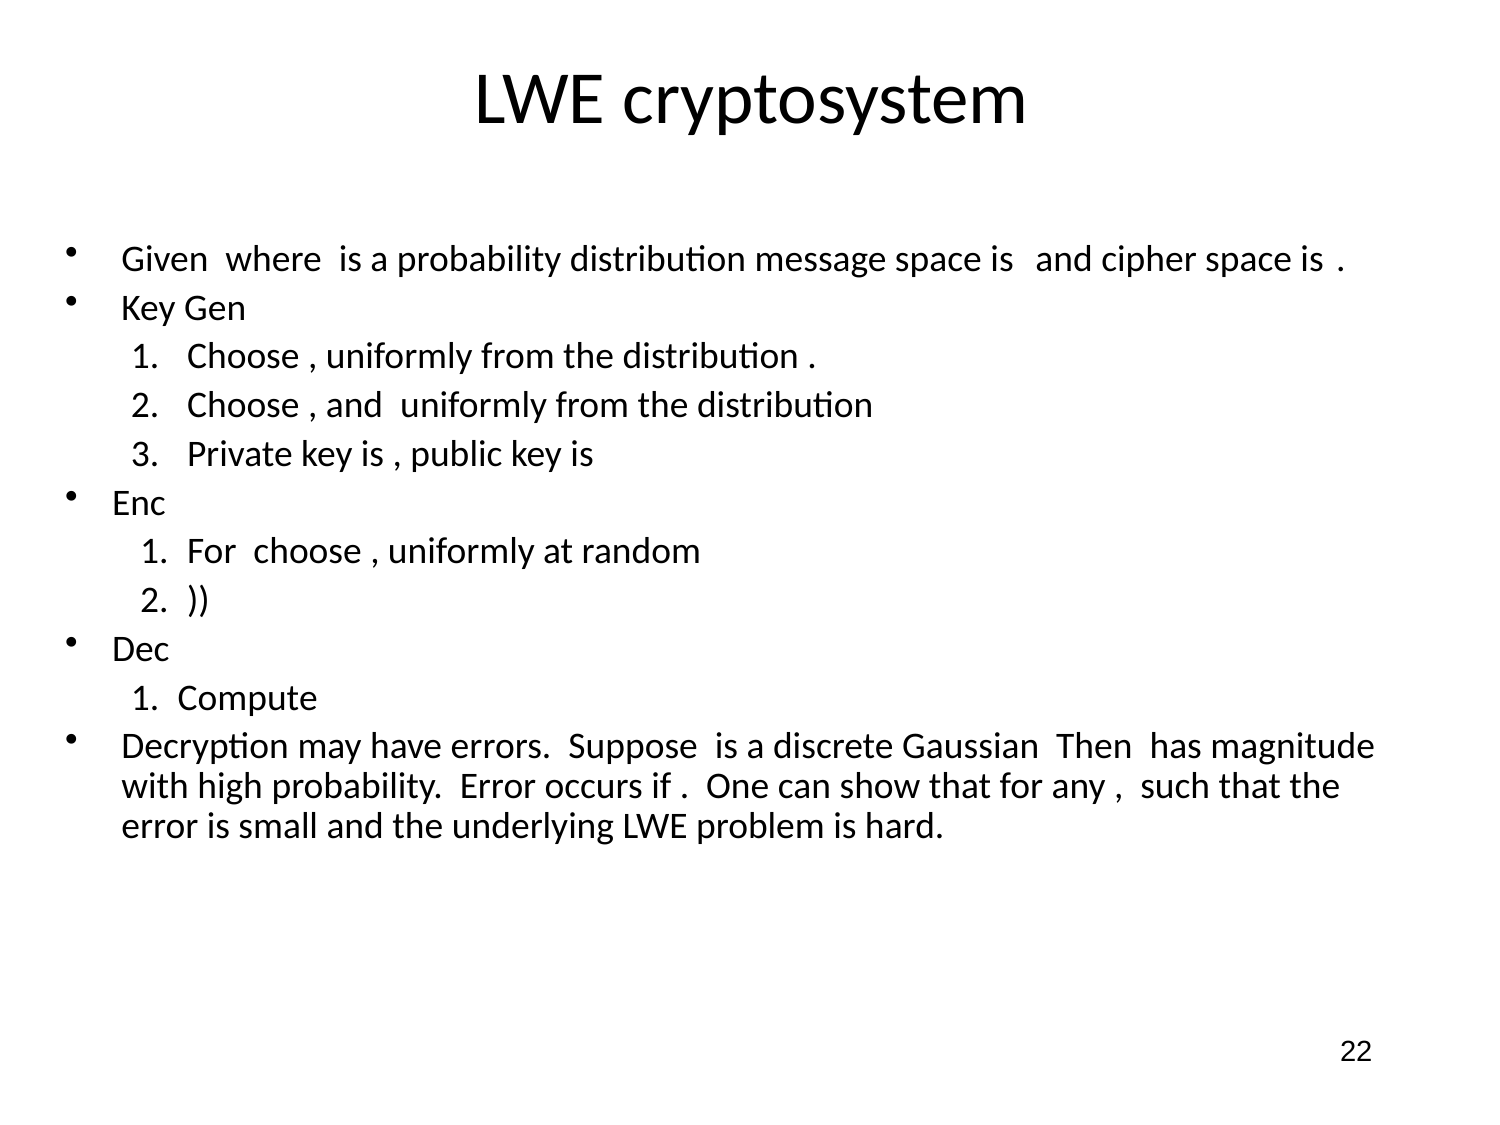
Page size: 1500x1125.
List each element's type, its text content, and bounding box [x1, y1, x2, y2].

title LWE cryptosystem [114, 12, 1390, 176]
slide_number 22 [1074, 1024, 1388, 1101]
